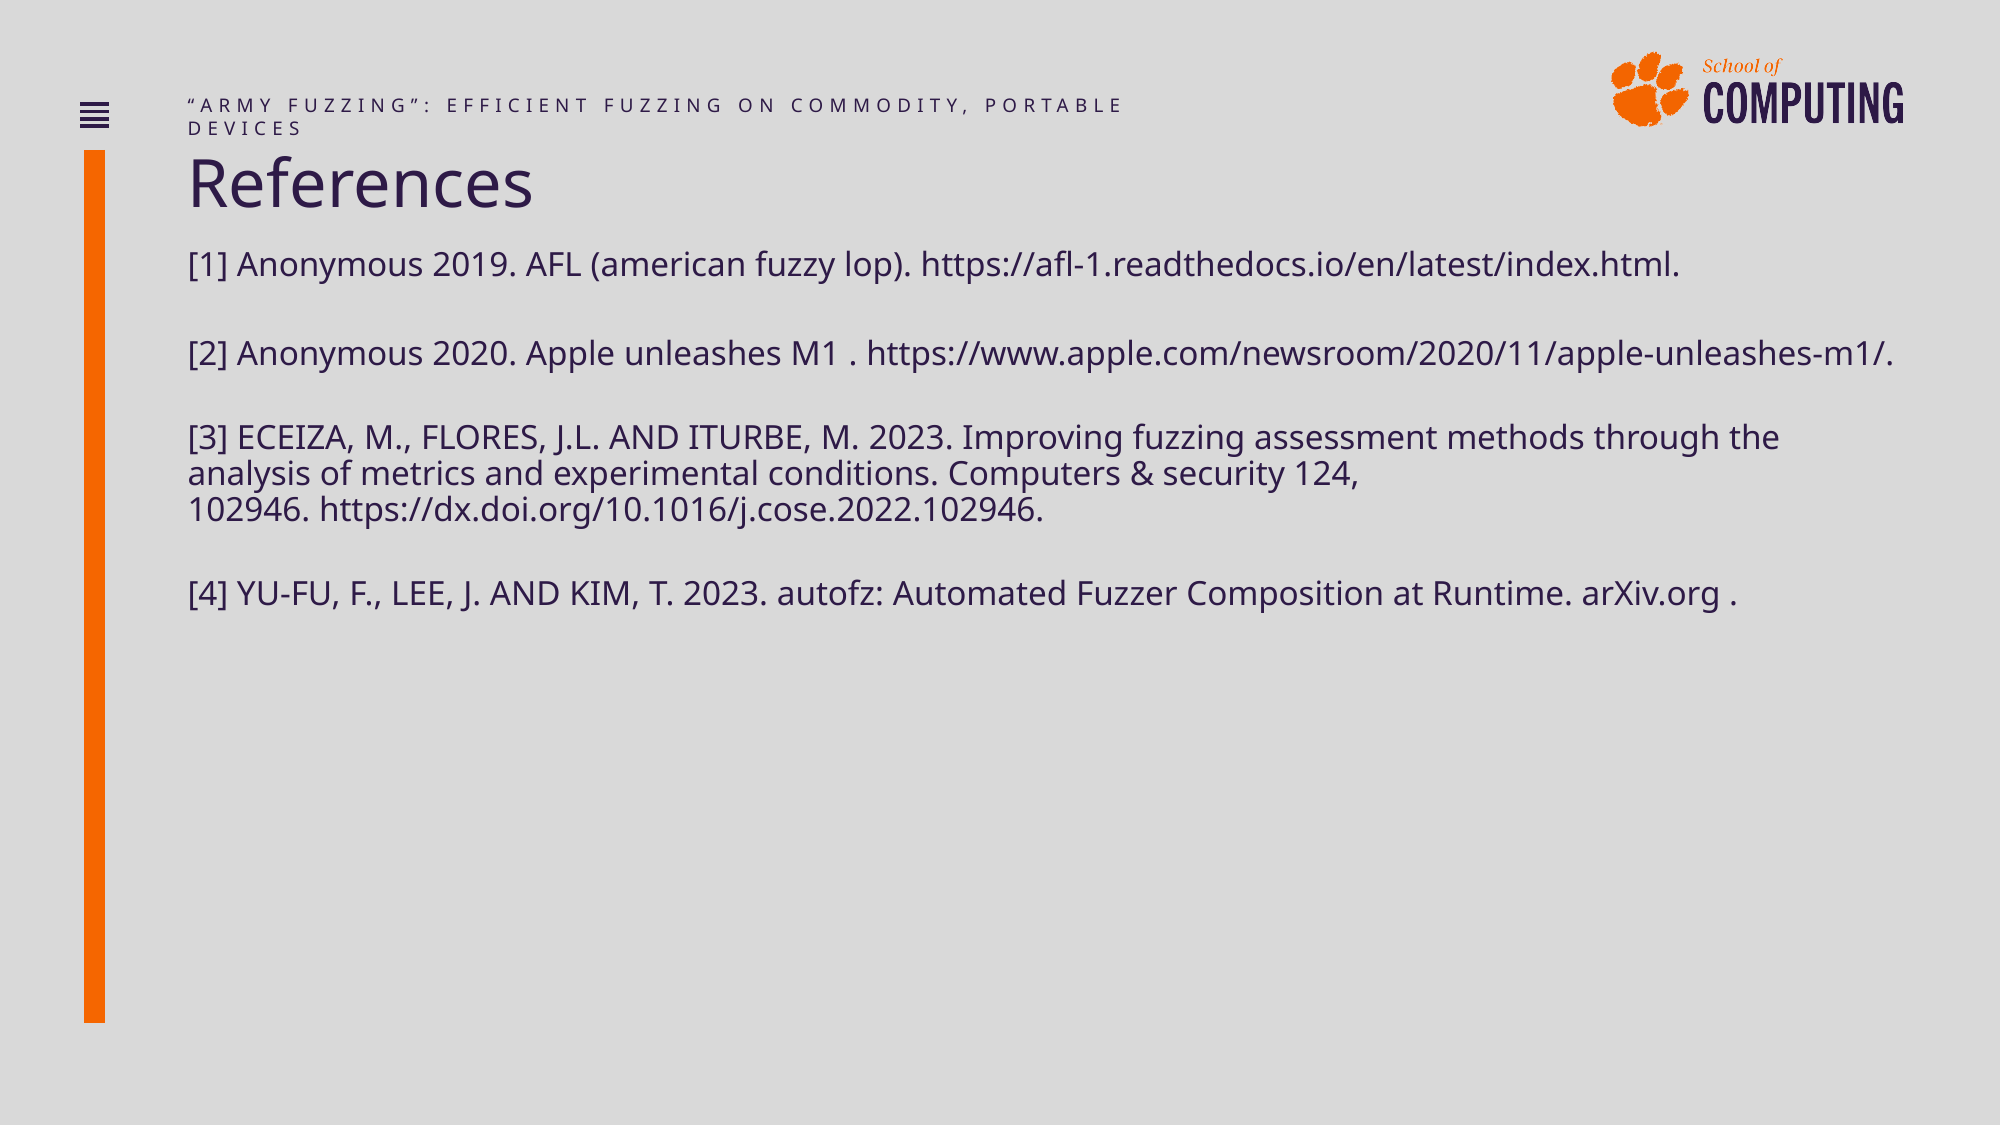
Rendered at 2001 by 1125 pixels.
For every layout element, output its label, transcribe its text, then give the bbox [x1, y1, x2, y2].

title References [187, 149, 1913, 223]
list [1] Anonymous 2019. AFL (american fuzzy lop). https://afl-1.readthedocs.io/en/latest/index.html. [2] Anonymous 2020. Apple unleashes M1 . https://www.apple.com/newsroom/2020/11/apple-unleashes-m1/. [3] ECEIZA, M., FLORES, J.L. AND ITURBE, M. 2023. Improving fuzzing assessment methods through the analysis of metrics and experimental conditions. Computers & security 124, 102946. https://dx.doi.org/10.1016/j.cose.2022.102946. [4] YU-FU, F., LEE, J. AND KIM, T. 2023. autofz: Automated Fuzzer Composition at Runtime. arXiv.org . [187, 248, 1913, 626]
picture [1601, 51, 1913, 127]
